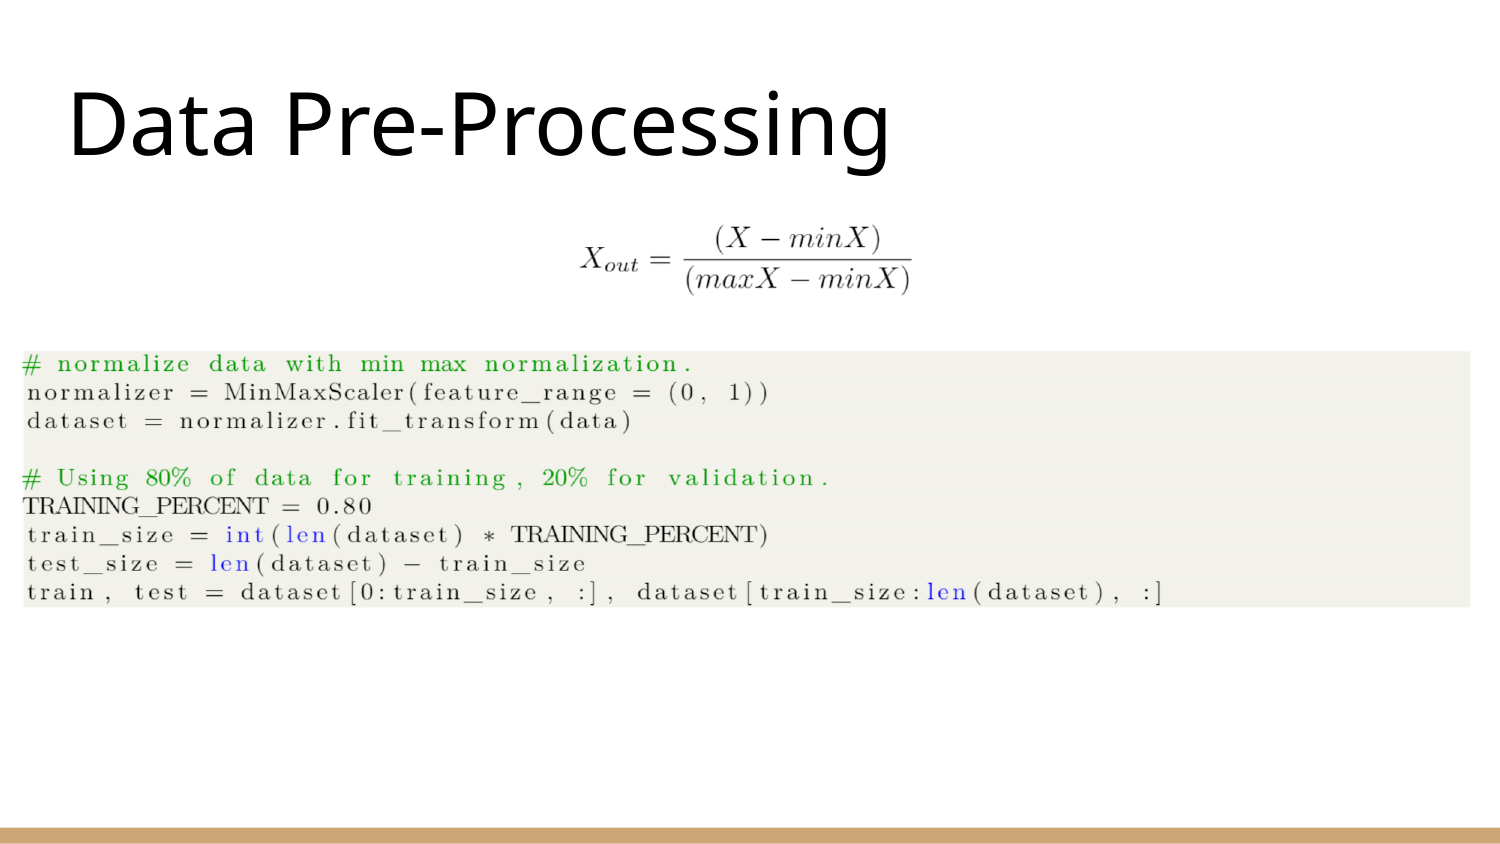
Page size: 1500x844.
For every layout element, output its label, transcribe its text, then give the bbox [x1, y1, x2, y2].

title Data Pre-Processing [51, 51, 1449, 189]
picture [0, 204, 1500, 640]
